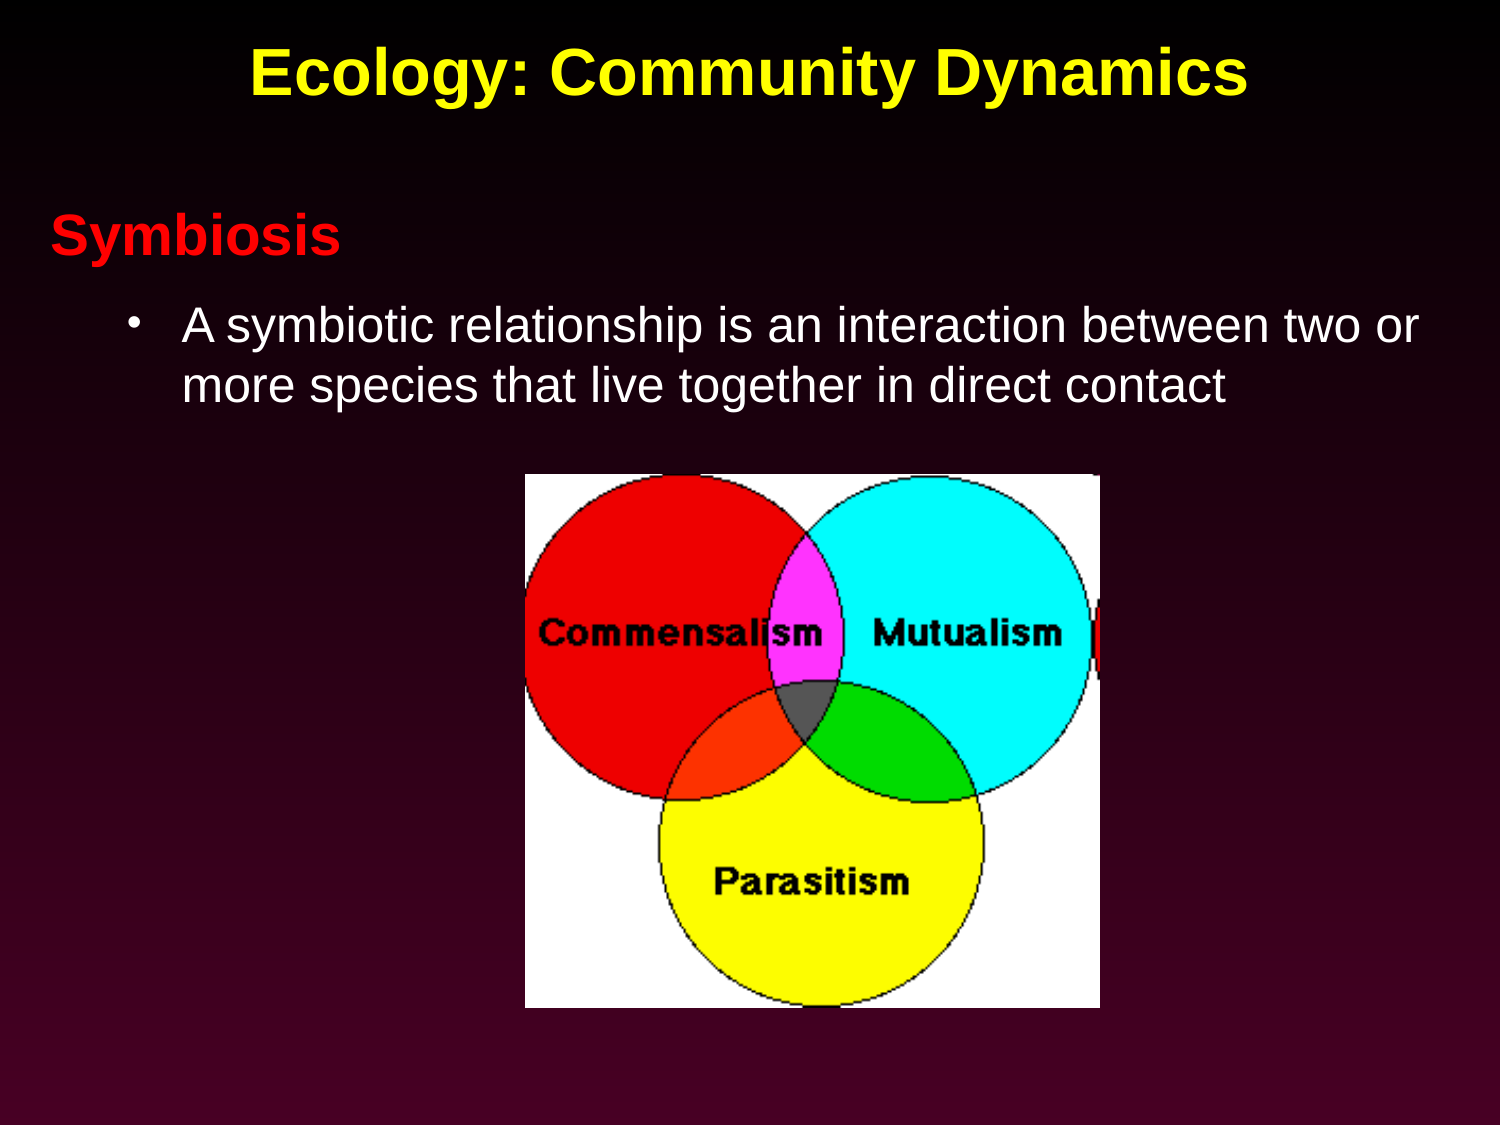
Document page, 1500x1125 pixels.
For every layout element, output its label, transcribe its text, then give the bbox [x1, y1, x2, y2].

list Symbiosis A symbiotic relationship is an interaction between two or more species that live together in direct contact [35, 189, 1461, 843]
title Ecology: Community Dynamics [37, 24, 1463, 113]
picture [524, 474, 1101, 1008]
